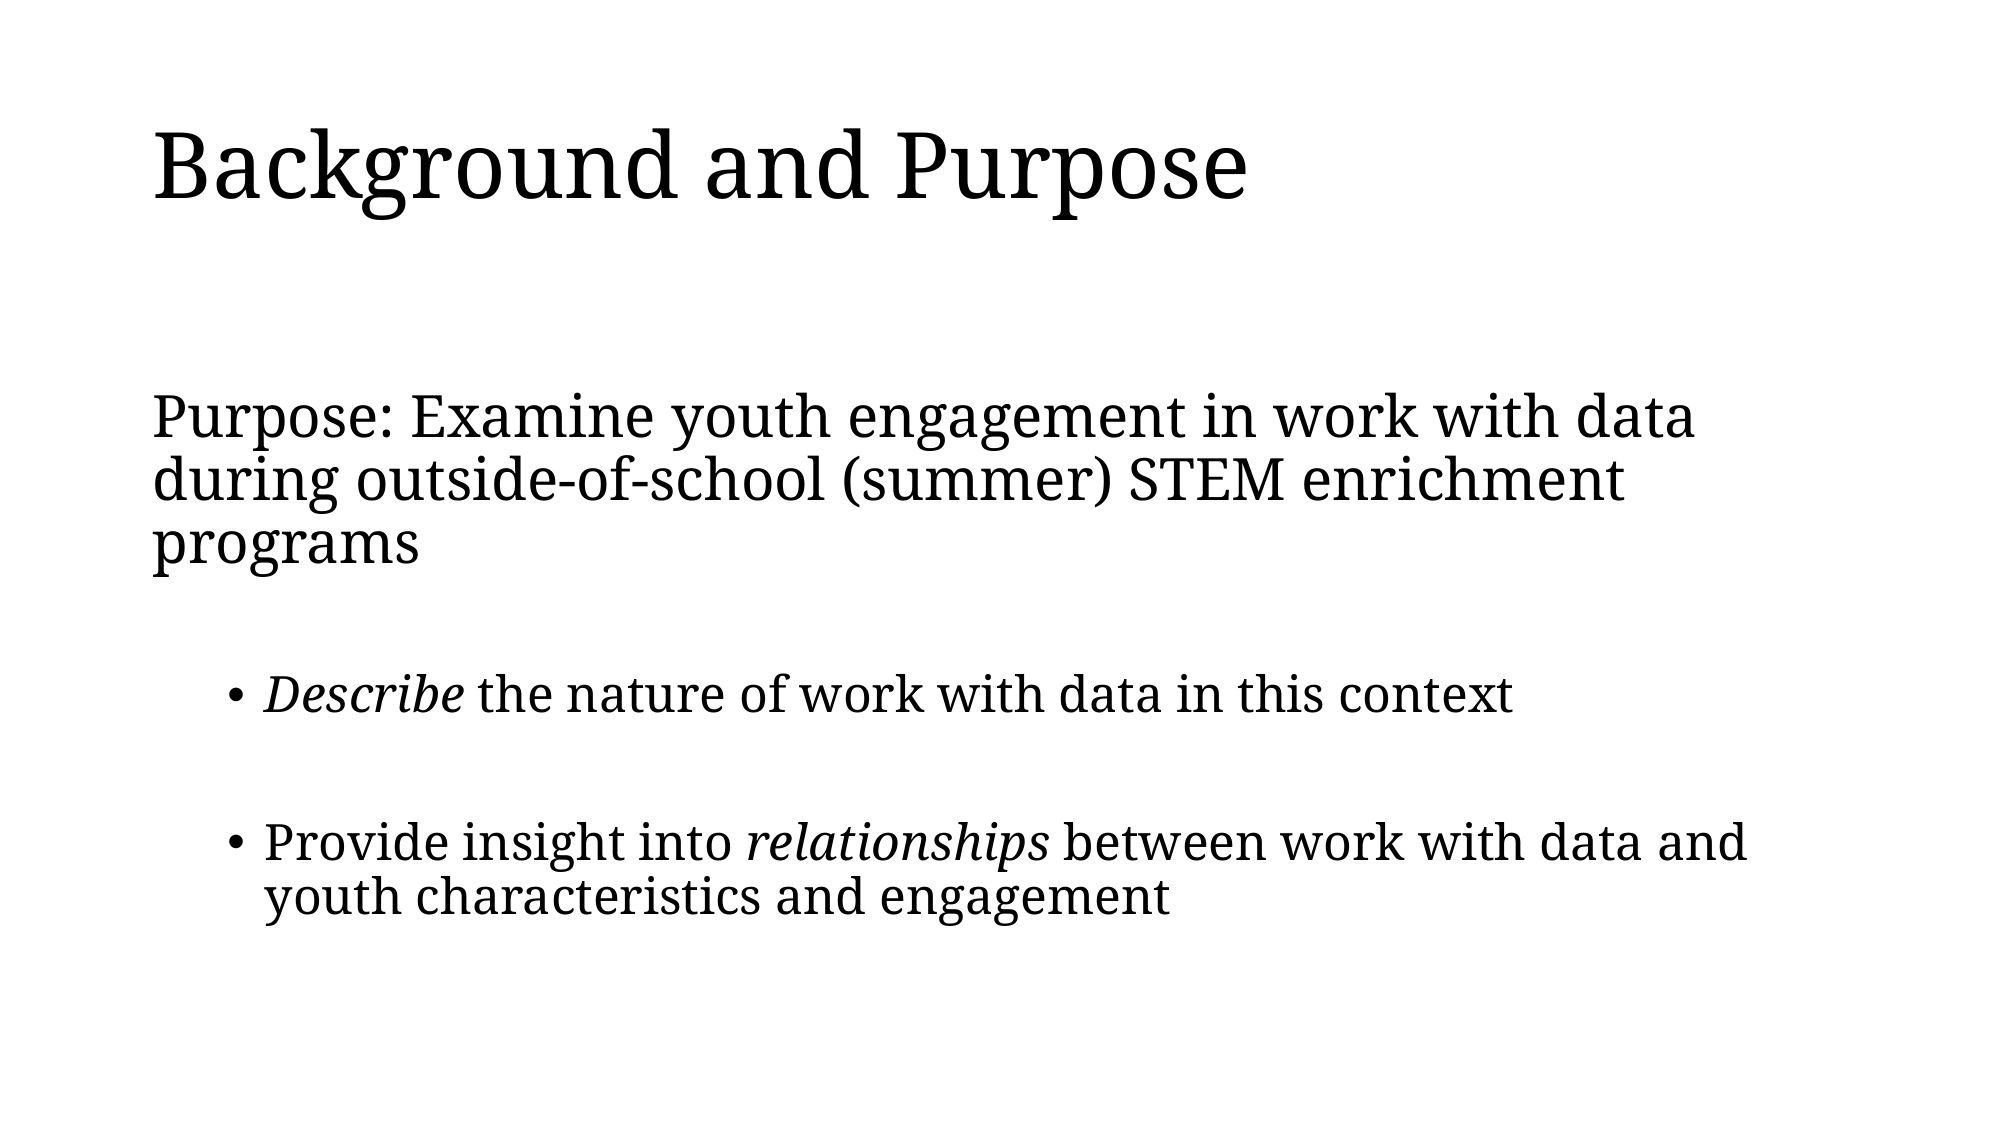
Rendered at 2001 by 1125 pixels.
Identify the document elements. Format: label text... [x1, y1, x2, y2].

title Background and Purpose [137, 59, 1863, 278]
list Purpose: Examine youth engagement in work with data during outside-of-school (summer) STEM enrichment programs Describe the nature of work with data in this context Provide insight into relationships between work with data and youth characteristics and engagement [137, 299, 1863, 1014]
